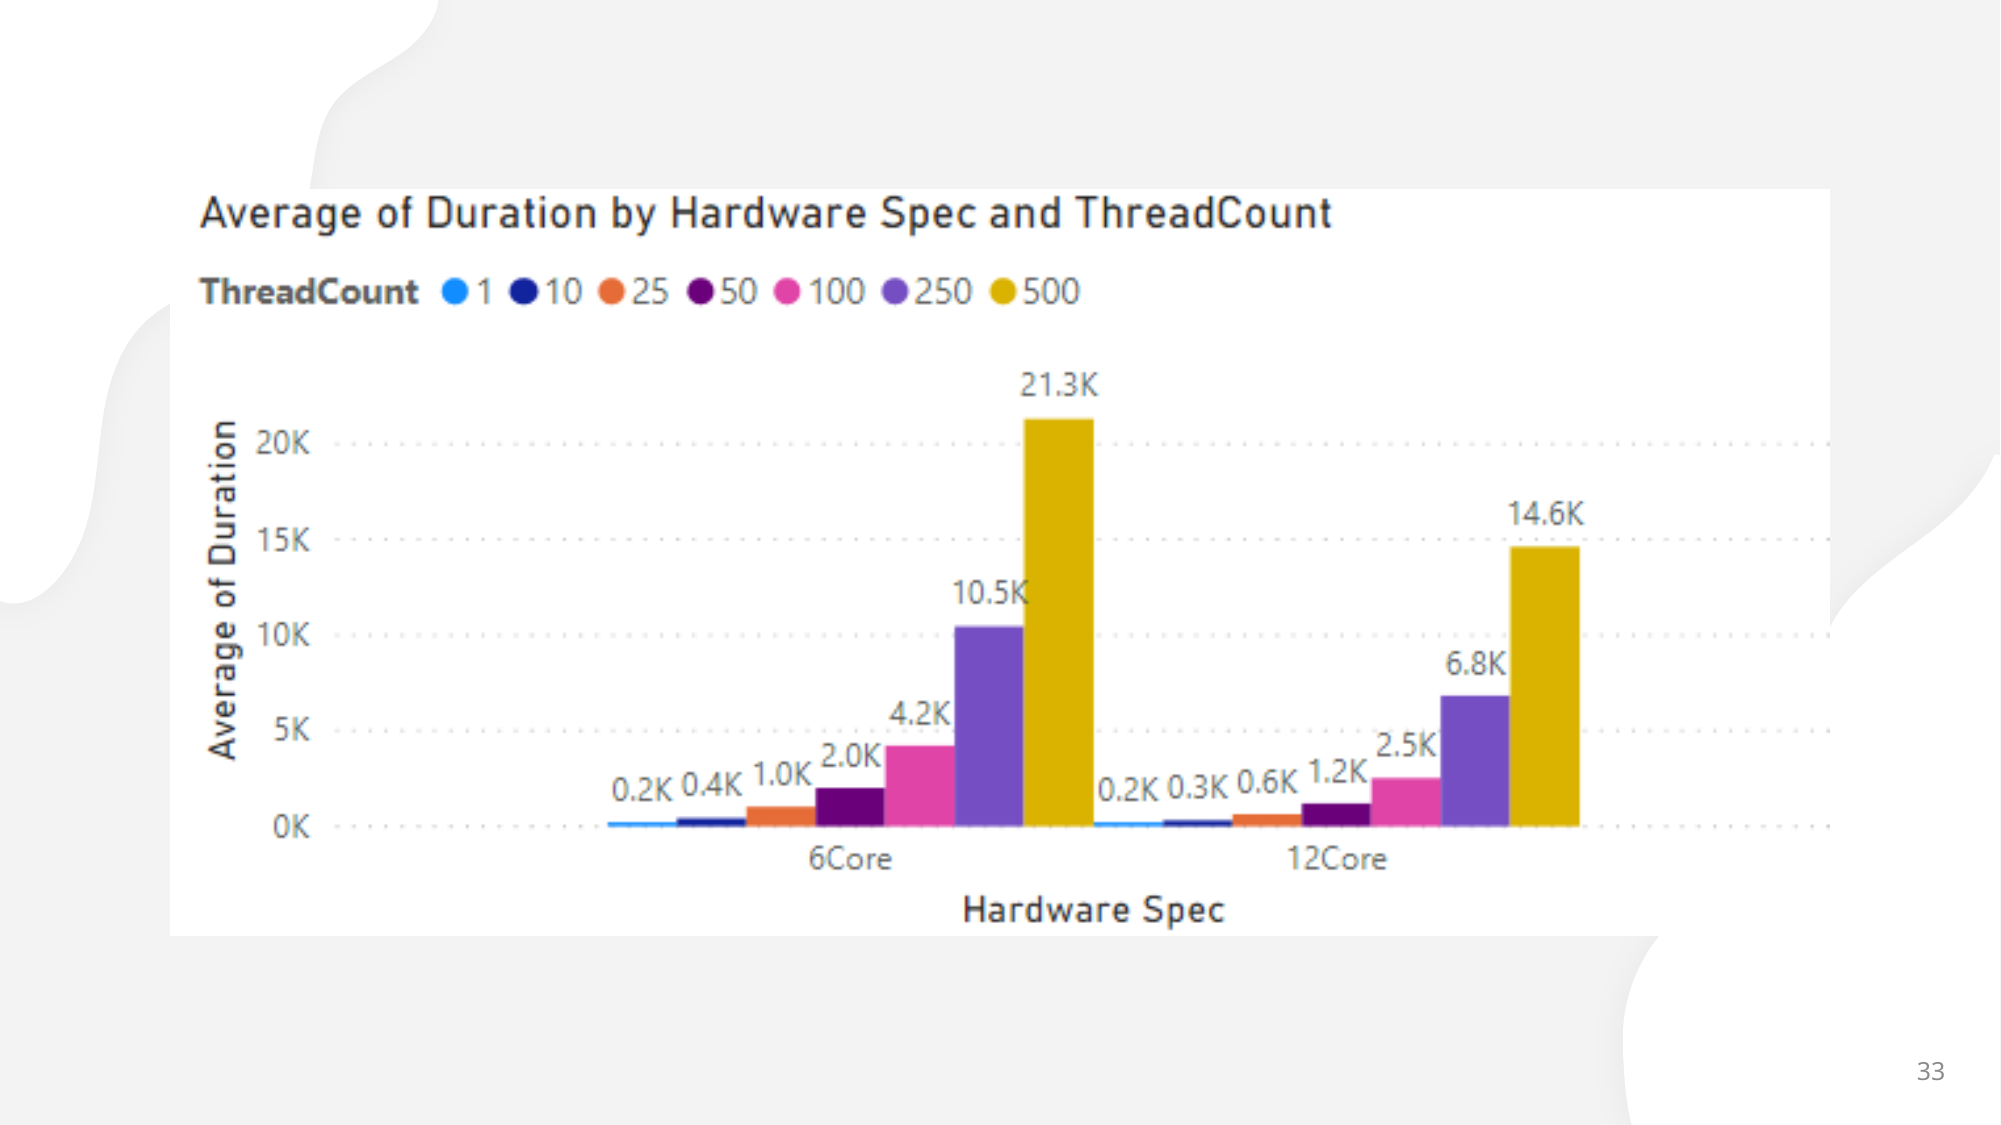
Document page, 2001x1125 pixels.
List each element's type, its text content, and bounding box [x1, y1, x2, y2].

slide_number 33 [1862, 1042, 2000, 1103]
picture [87, 79, 1913, 1046]
